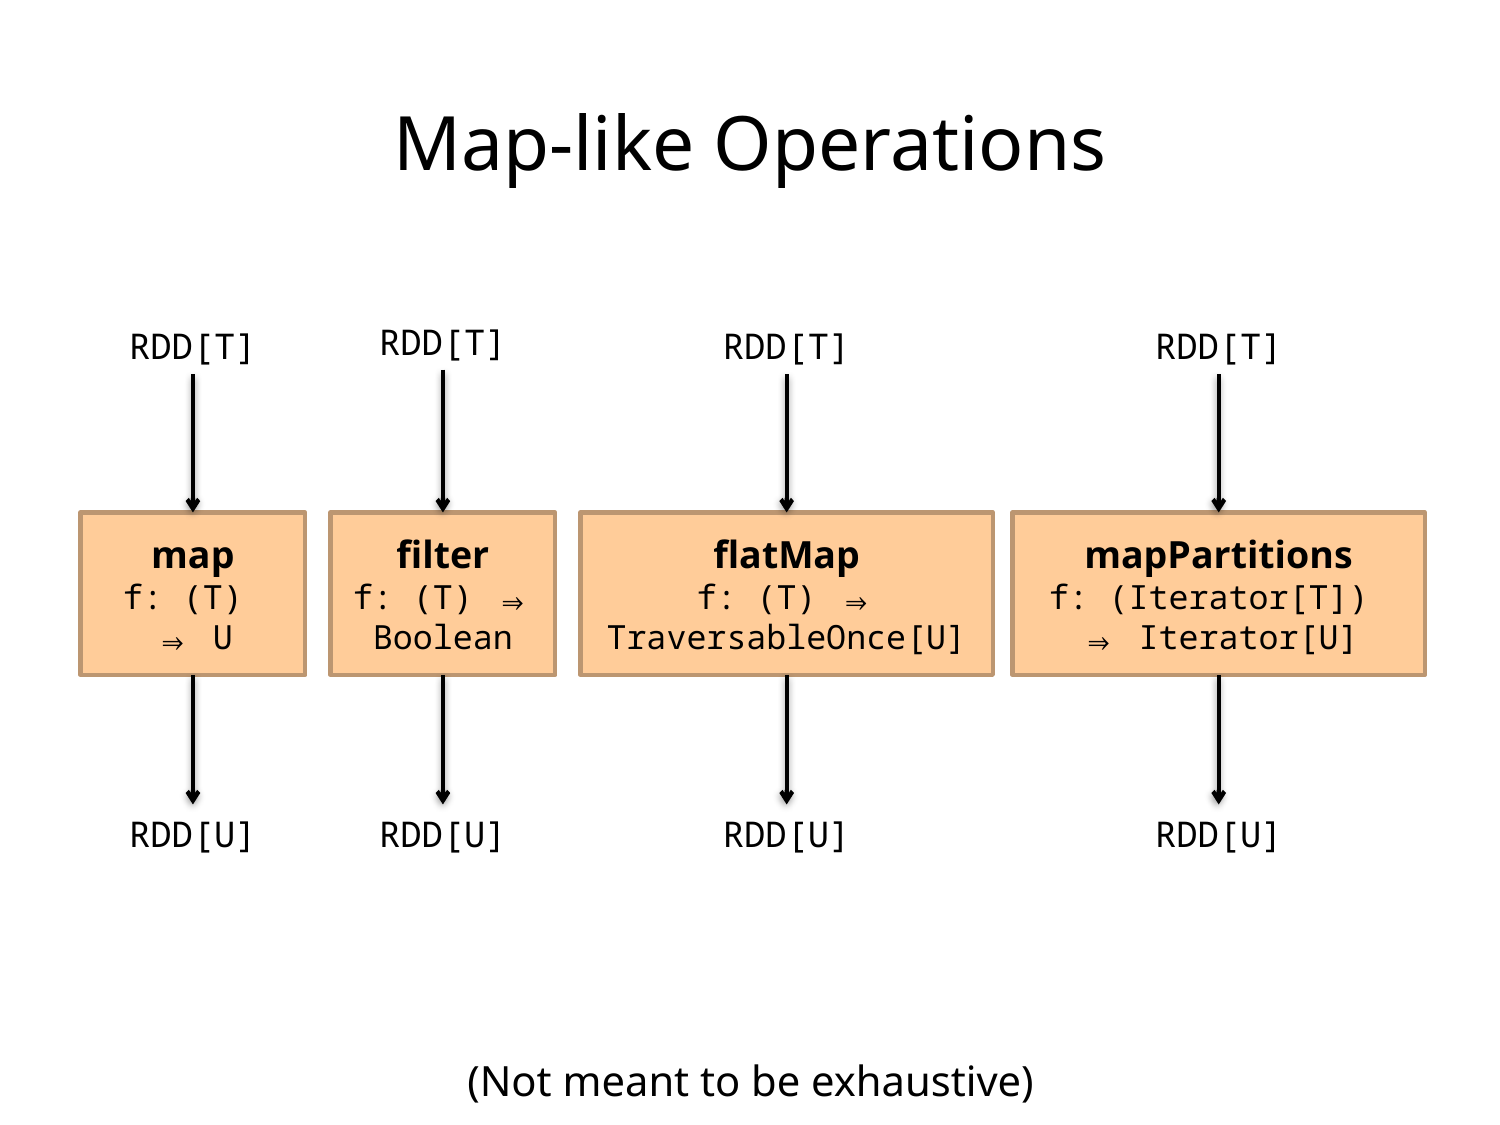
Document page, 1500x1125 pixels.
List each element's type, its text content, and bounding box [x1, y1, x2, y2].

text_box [80, 316, 306, 863]
text_box Map-like Operations [0, 87, 1500, 200]
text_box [1012, 316, 1426, 863]
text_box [580, 316, 994, 863]
text_box (Not meant to be exhaustive) [0, 1046, 1500, 1112]
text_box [330, 312, 556, 863]
